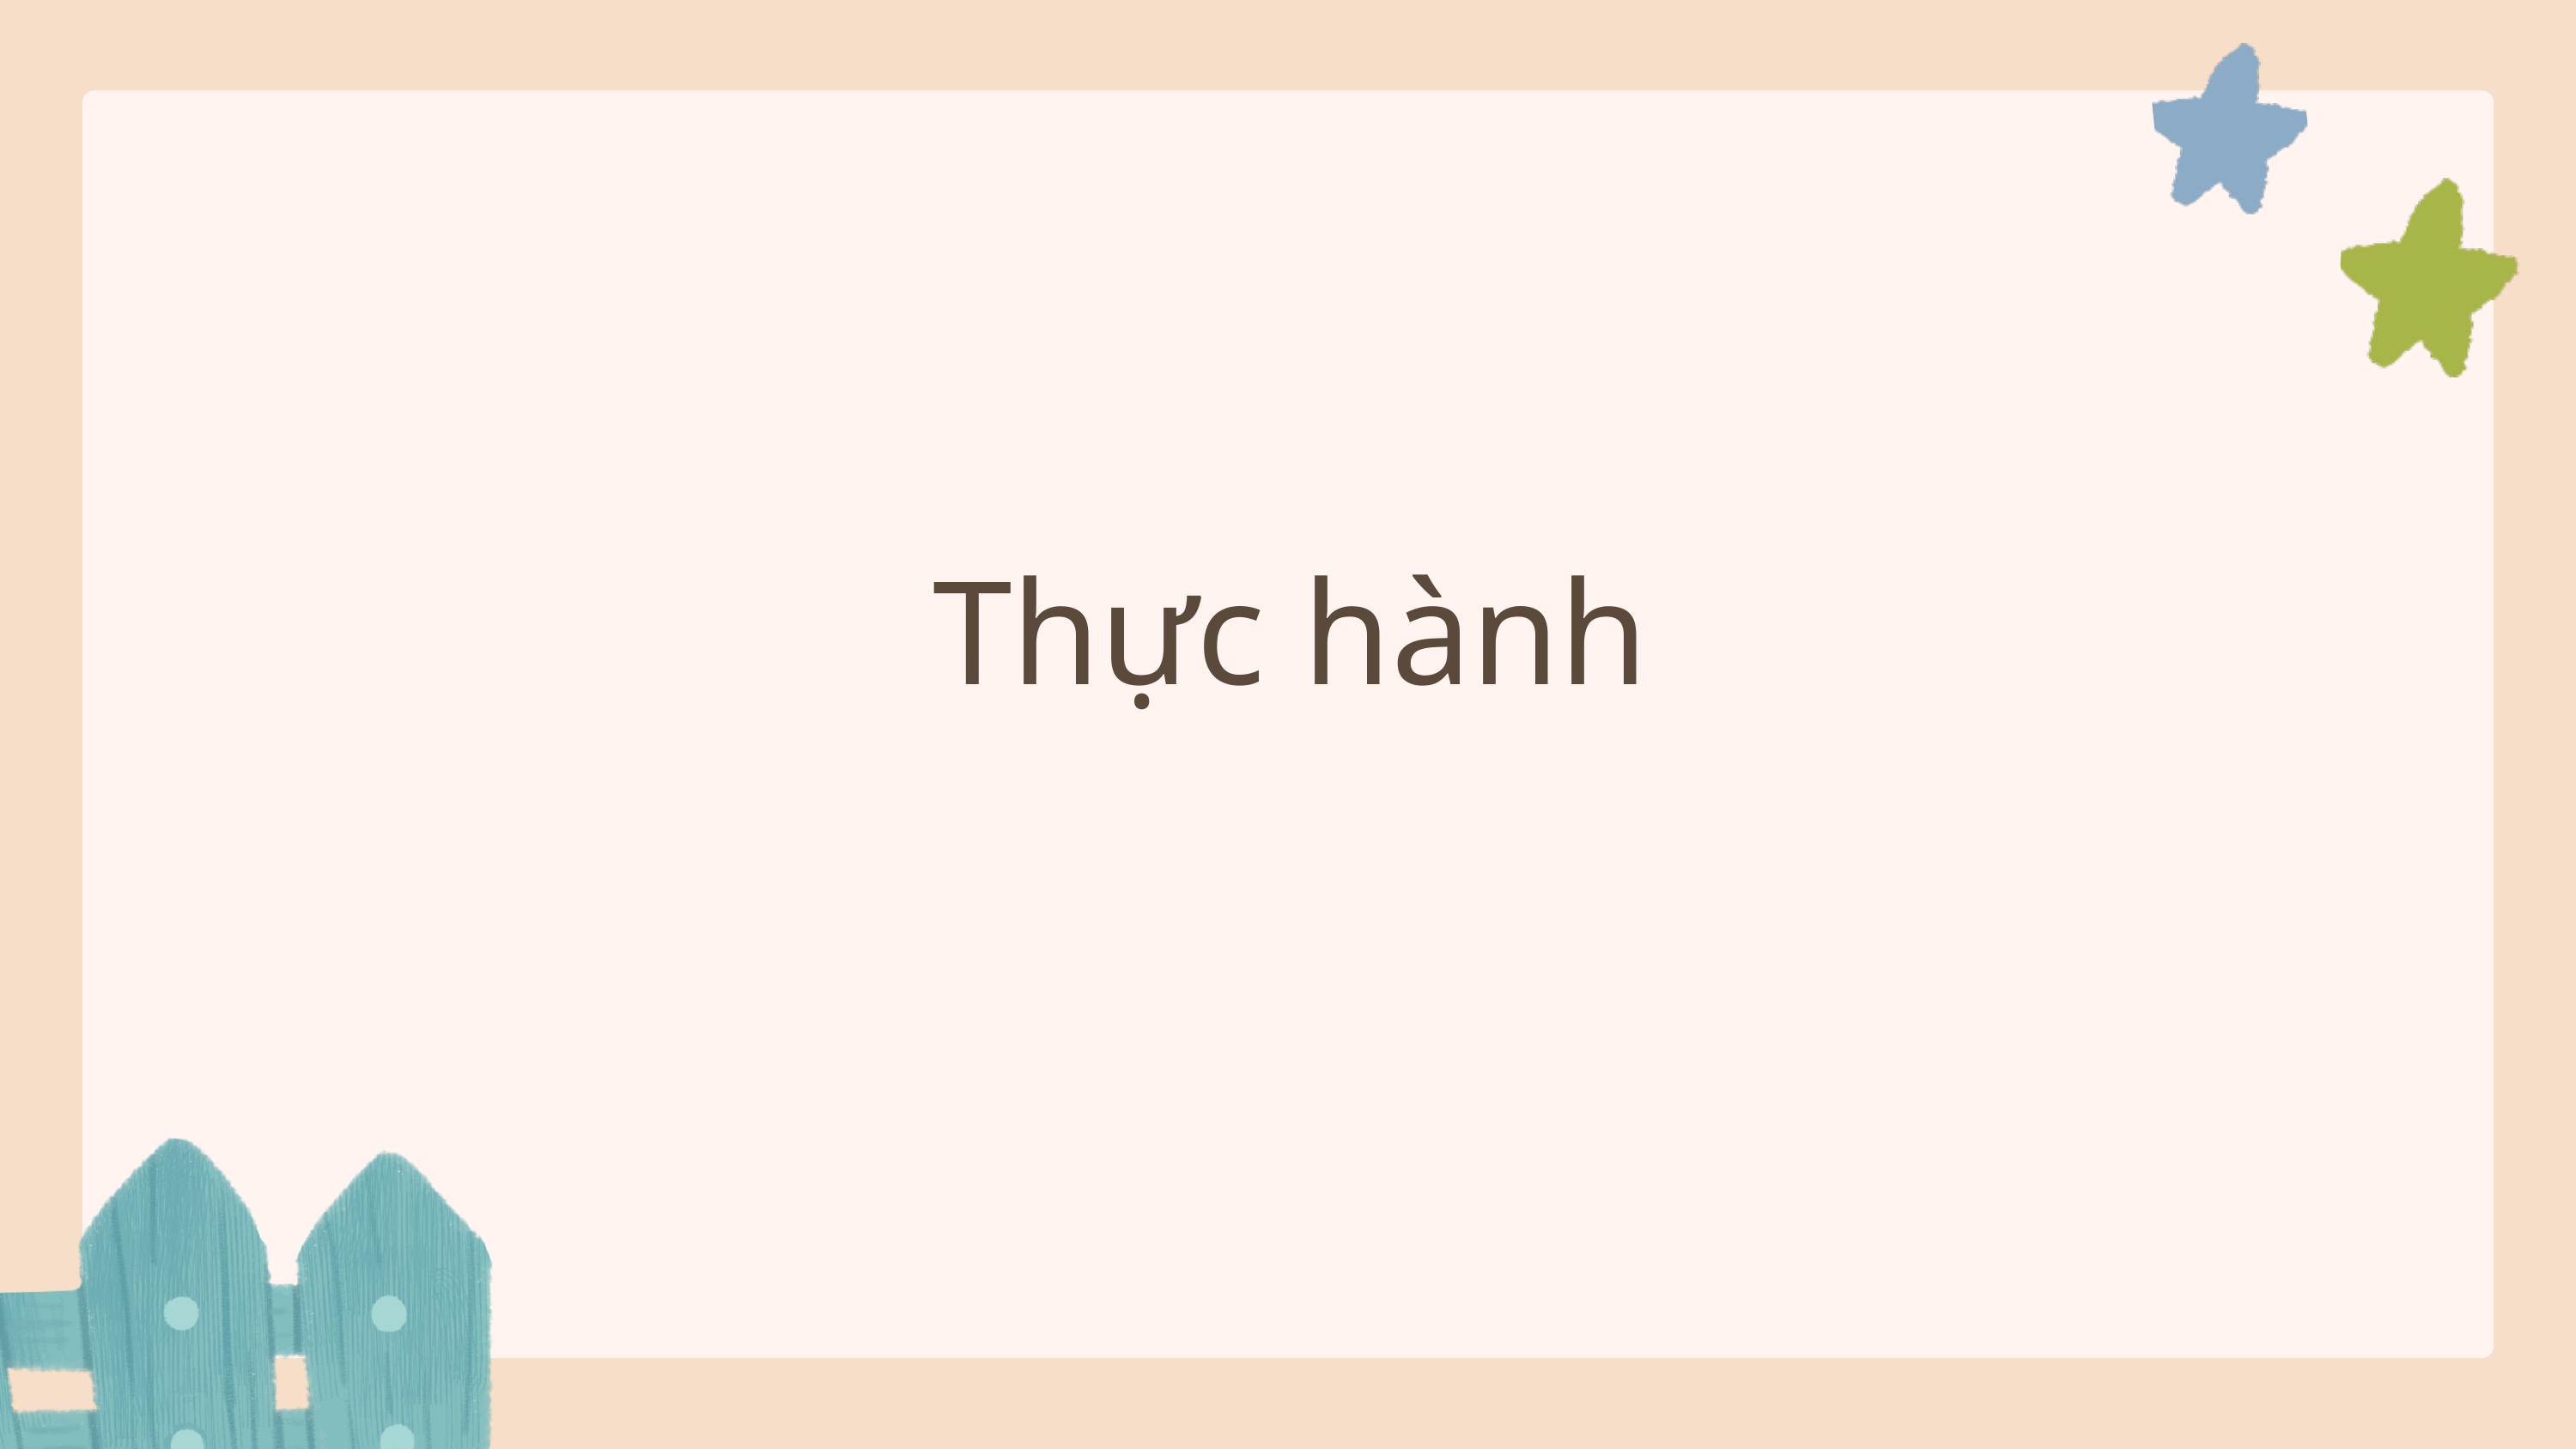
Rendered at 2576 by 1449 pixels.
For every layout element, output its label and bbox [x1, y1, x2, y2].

text_box [0, 1137, 502, 1449]
text_box [2145, 24, 2530, 438]
text_box [82, 90, 2494, 1359]
